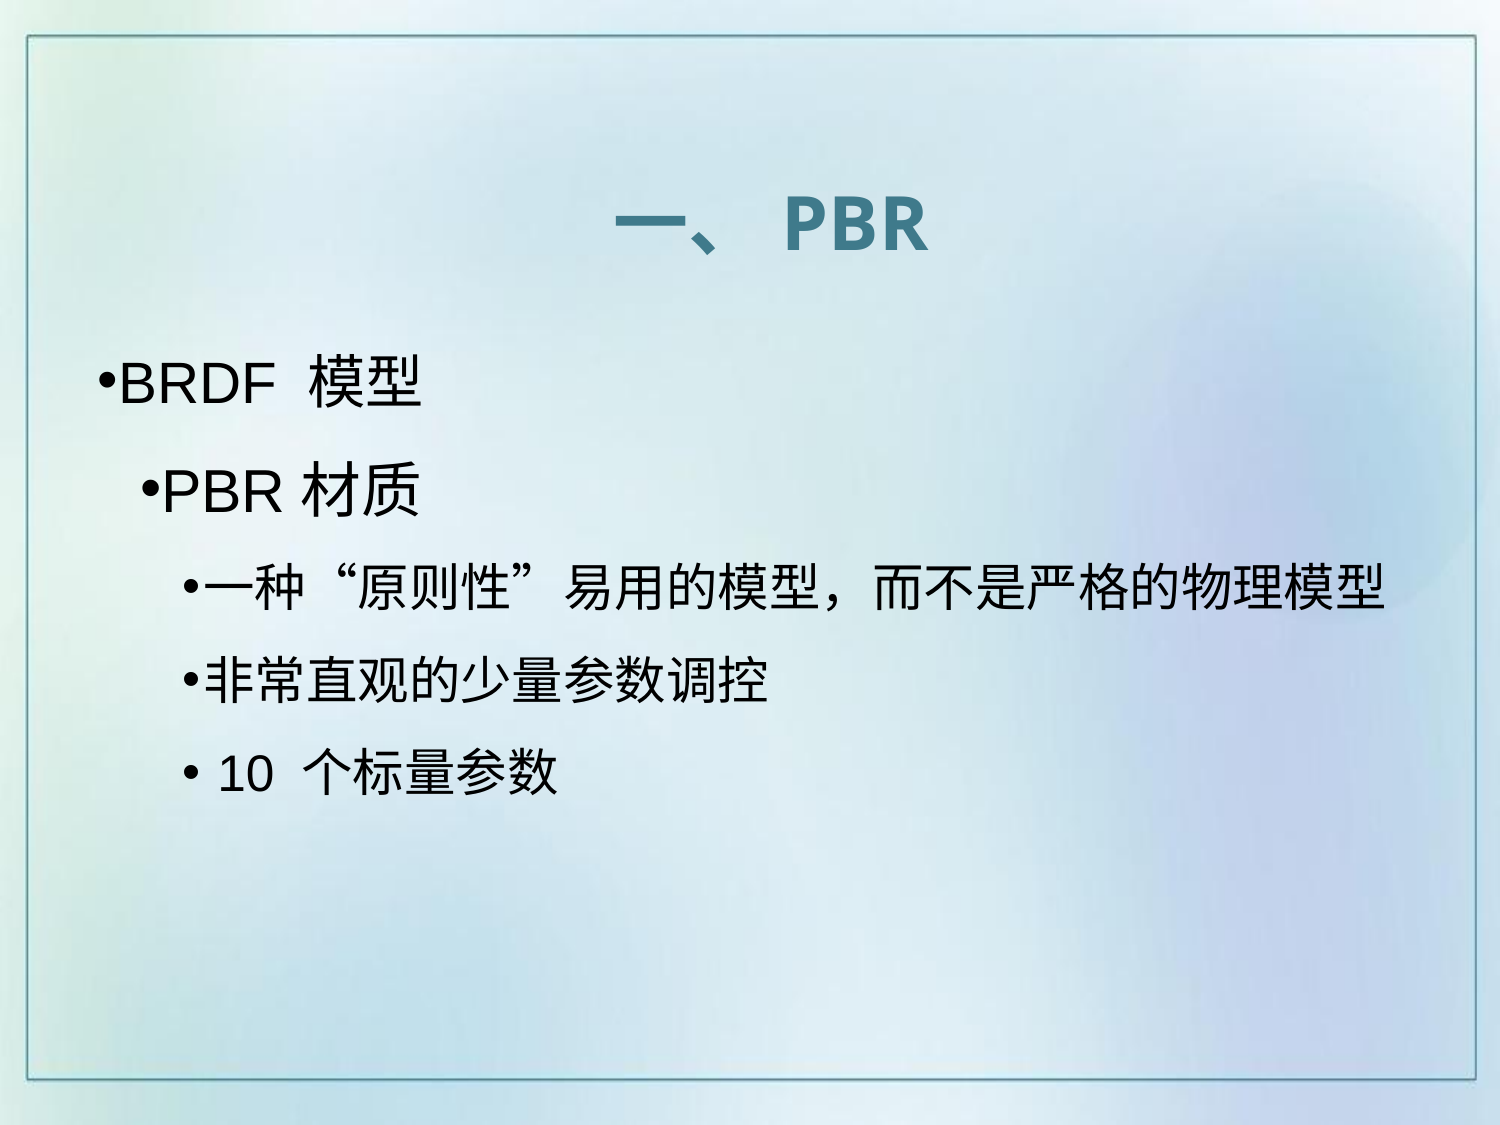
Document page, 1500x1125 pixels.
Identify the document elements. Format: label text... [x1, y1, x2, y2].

picture [0, 0, 1500, 1125]
text_box BRDF 模型 PBR材质 一种“原则性”易用的模型，而不是严格的物理模型 非常直观的少量参数调控 10 个标量参数 [82, 302, 1418, 976]
text_box 一、PBR [272, 149, 1270, 273]
